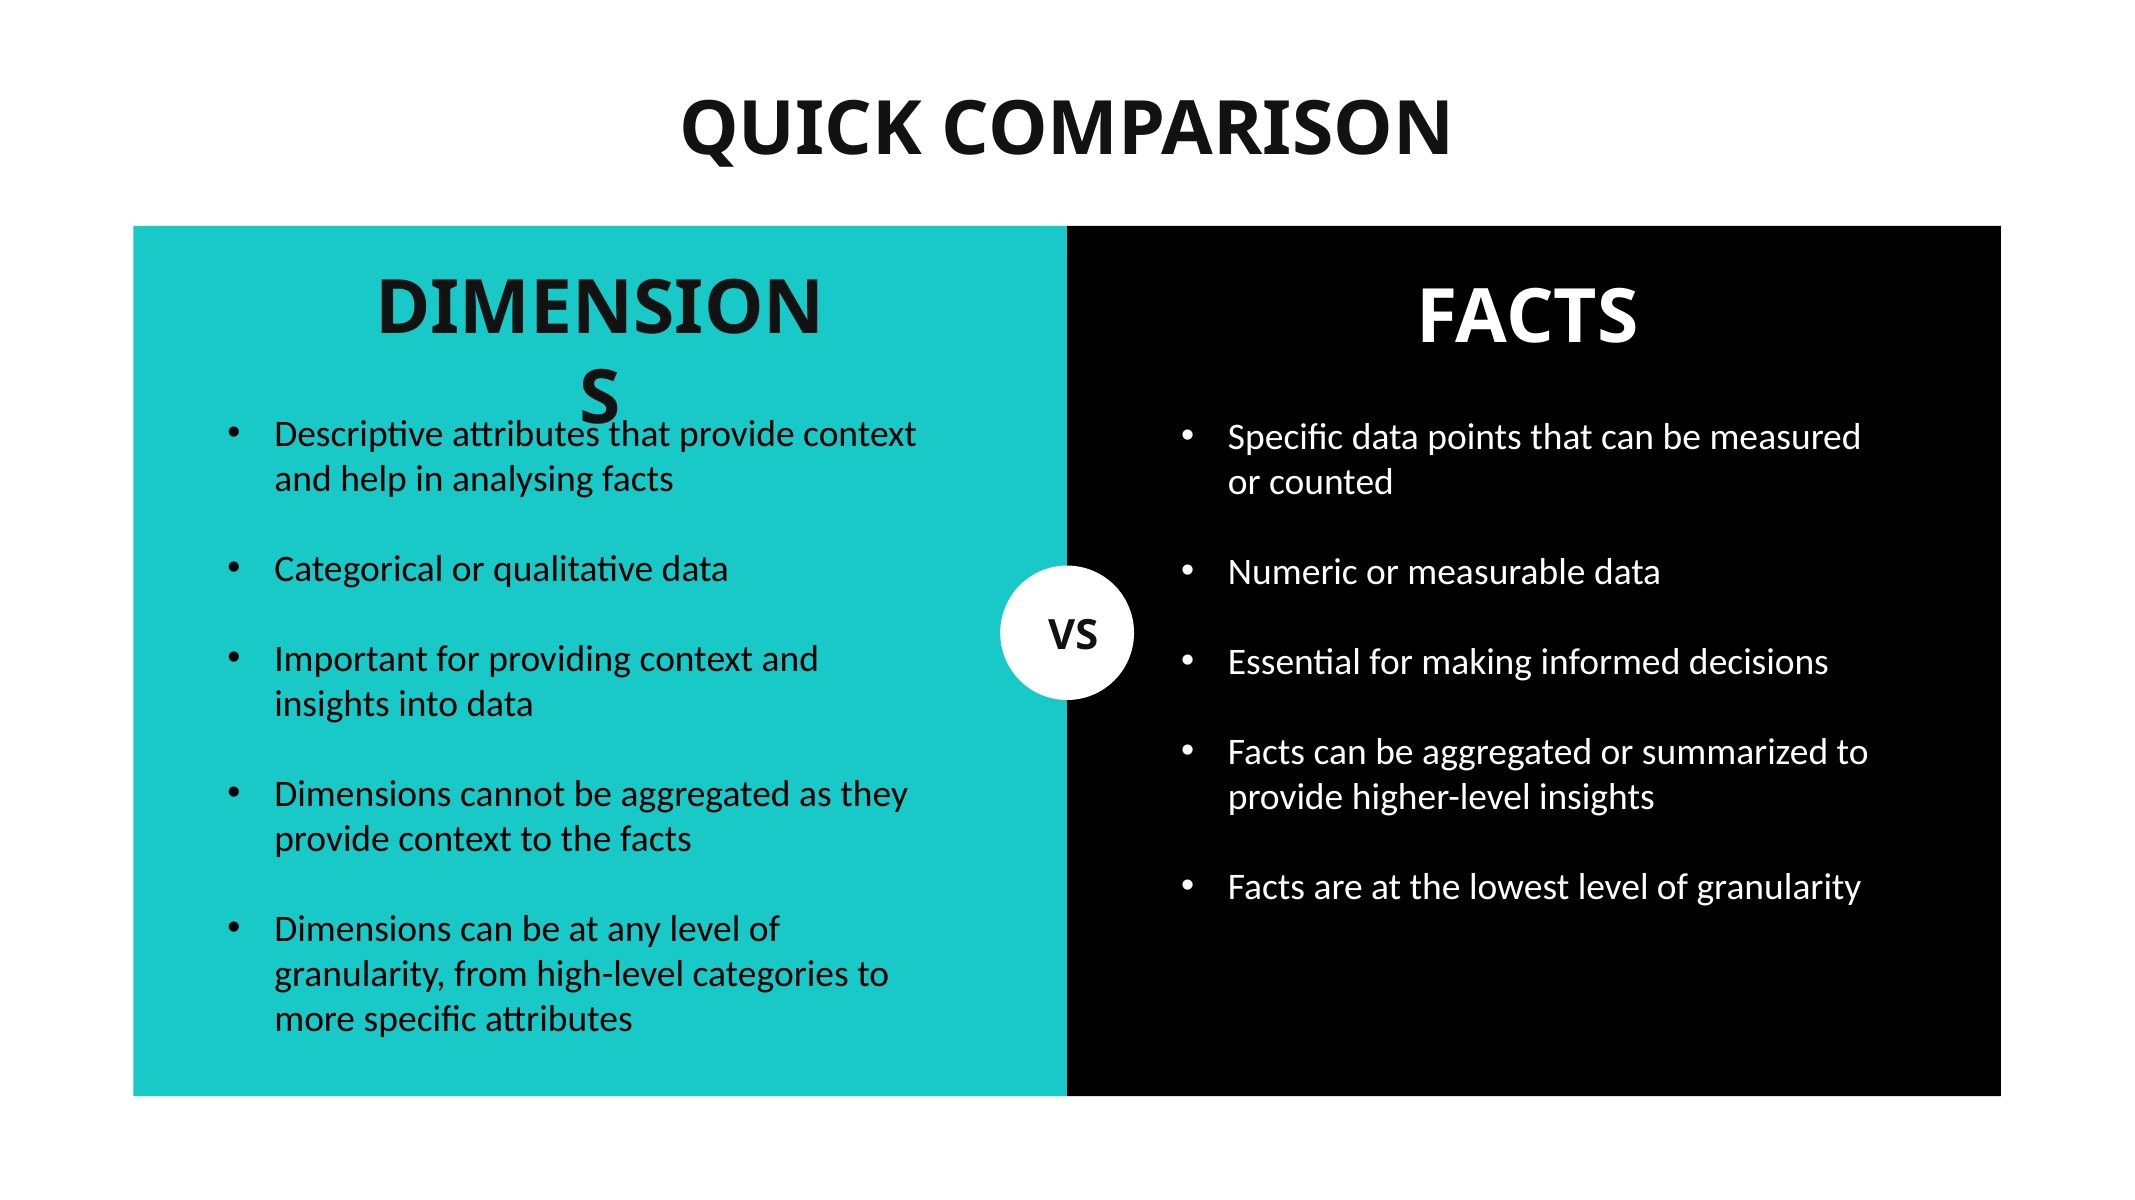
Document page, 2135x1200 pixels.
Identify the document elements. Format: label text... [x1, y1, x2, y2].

text_box FACTS [1354, 260, 1701, 365]
text_box Descriptive attributes that provide context and help in analysing facts Categorical or qualitative data Important for providing context and insights into data Dimensions cannot be aggregated as they provide context to the facts Dimensions can be at any level of granularity, from high-level categories to more specific attributes [212, 401, 956, 1047]
text_box DIMENSIONS [341, 250, 859, 401]
title QUICK COMPARISON [146, 22, 1988, 239]
text_box Specific data points that can be measured or counted Numeric or measurable data Essential for making informed decisions Facts can be aggregated or summarized to provide higher-level insights Facts are at the lowest level of granularity [1166, 404, 1910, 1005]
text_box [1000, 565, 1126, 701]
text_box VS [1033, 600, 1166, 666]
text_box [132, 225, 1066, 1097]
text_box [1066, 225, 2002, 1097]
